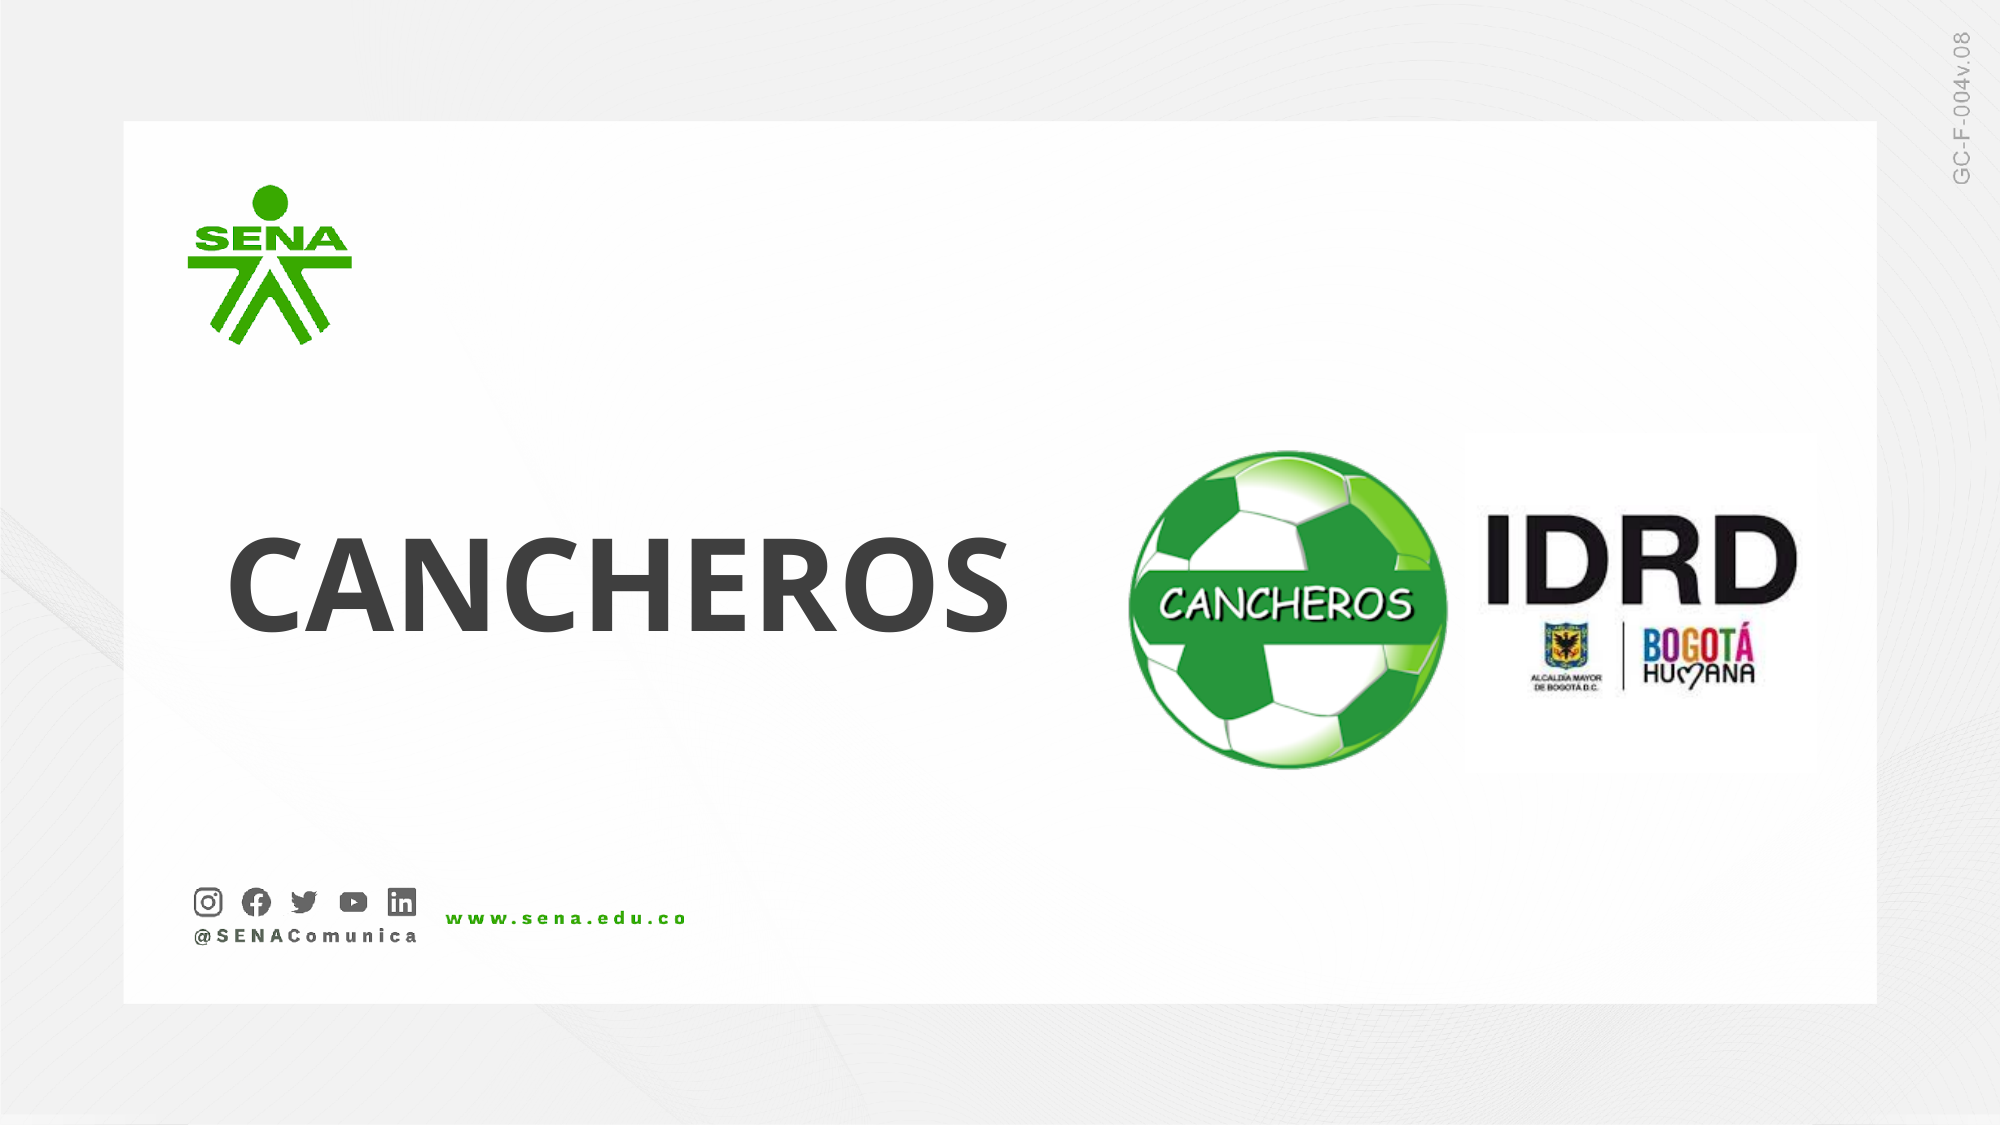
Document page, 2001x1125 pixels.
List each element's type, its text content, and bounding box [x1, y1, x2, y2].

picture [0, 0, 2000, 1125]
text_box CANCHEROS [208, 495, 1089, 666]
